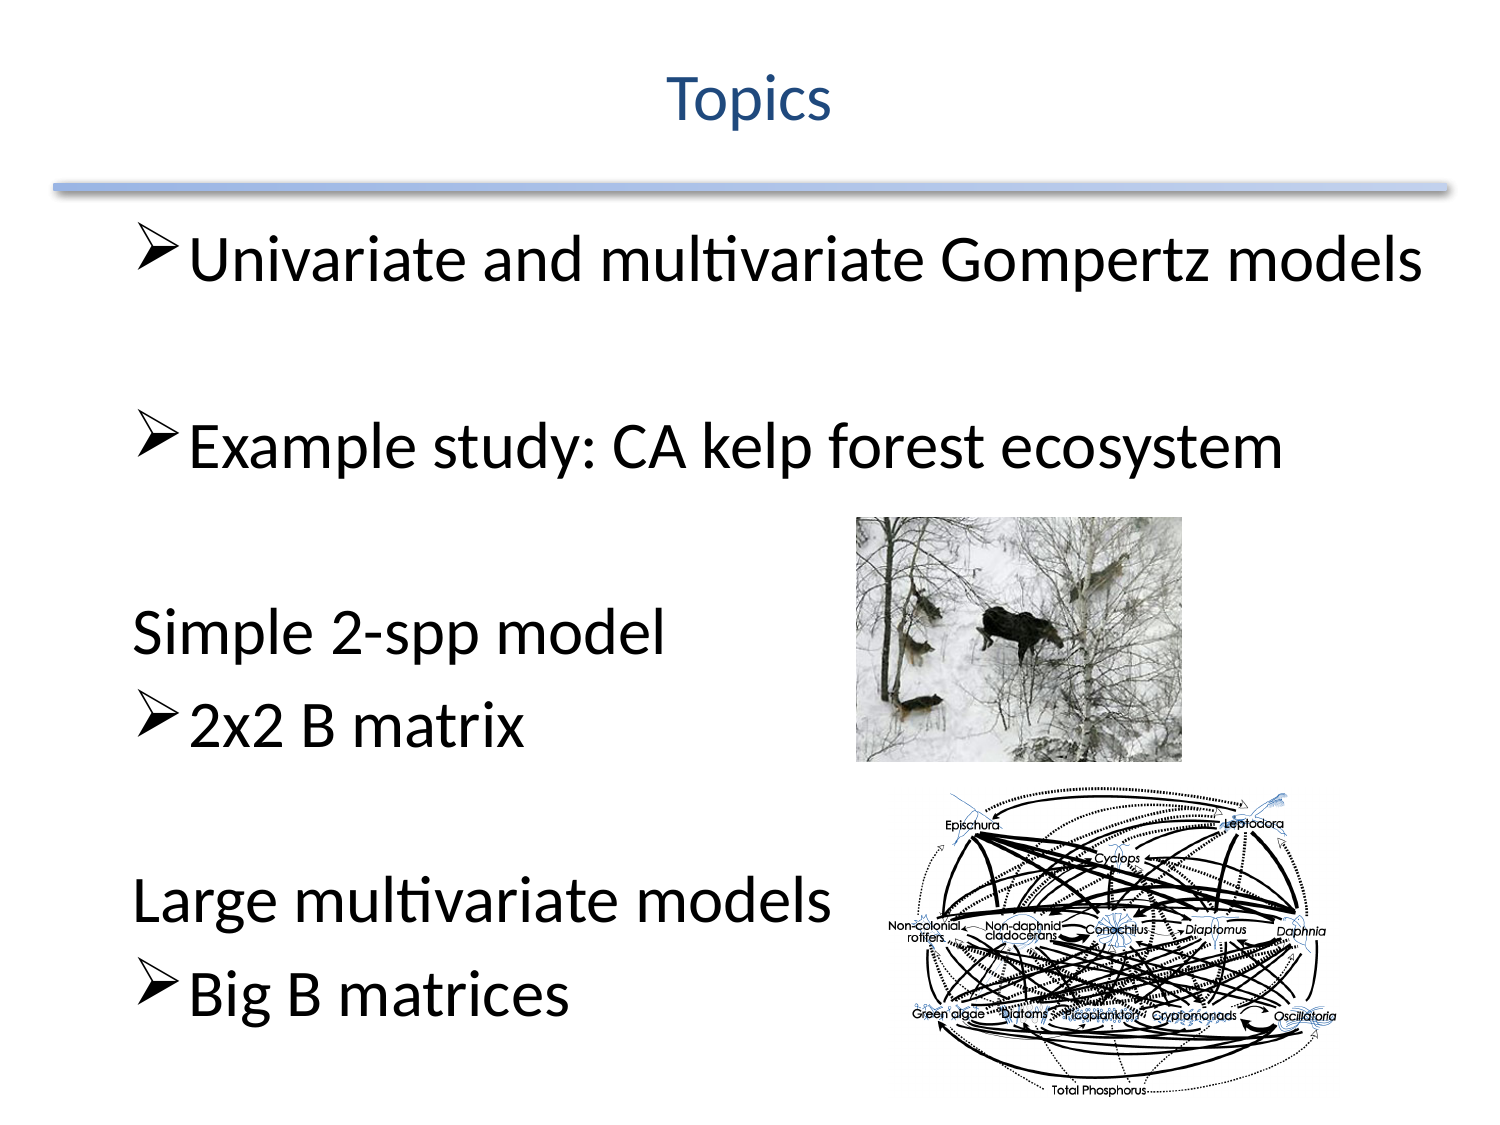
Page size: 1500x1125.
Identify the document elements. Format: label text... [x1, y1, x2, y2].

picture [888, 787, 1340, 1099]
title Topics [75, 0, 1425, 180]
picture [856, 517, 1182, 762]
text_box [53, 183, 1447, 191]
list Univariate and multivariate Gompertz models Example study: CA kelp forest ecosystem Simple 2-spp model 2x2 B matrix Large multivariate models Big B matrices [117, 207, 1468, 950]
